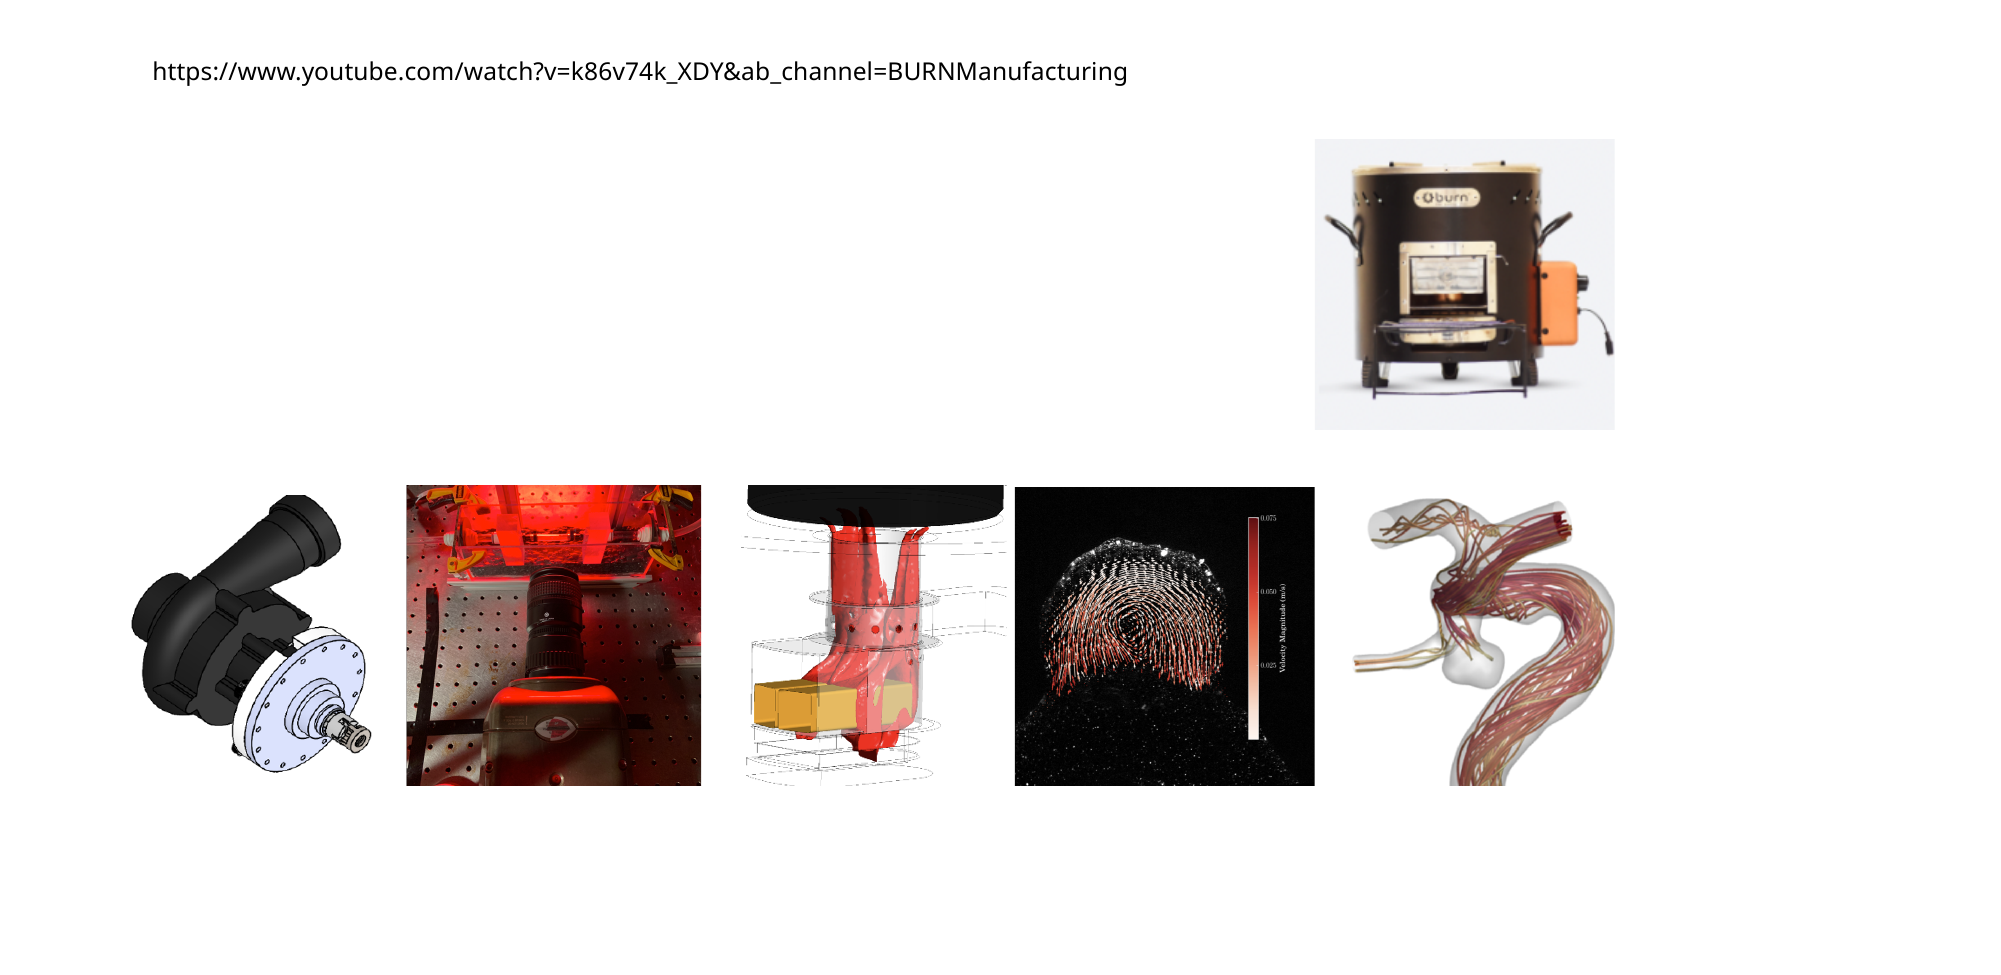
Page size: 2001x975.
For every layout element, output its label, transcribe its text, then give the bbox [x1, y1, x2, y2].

picture [87, 485, 702, 796]
picture [1314, 139, 1615, 440]
picture [706, 485, 1007, 786]
picture [1014, 485, 1615, 786]
title https://www.youtube.com/watch?v=k86v74k_XDY&ab_channel=BURNManufacturing [137, 51, 1863, 94]
